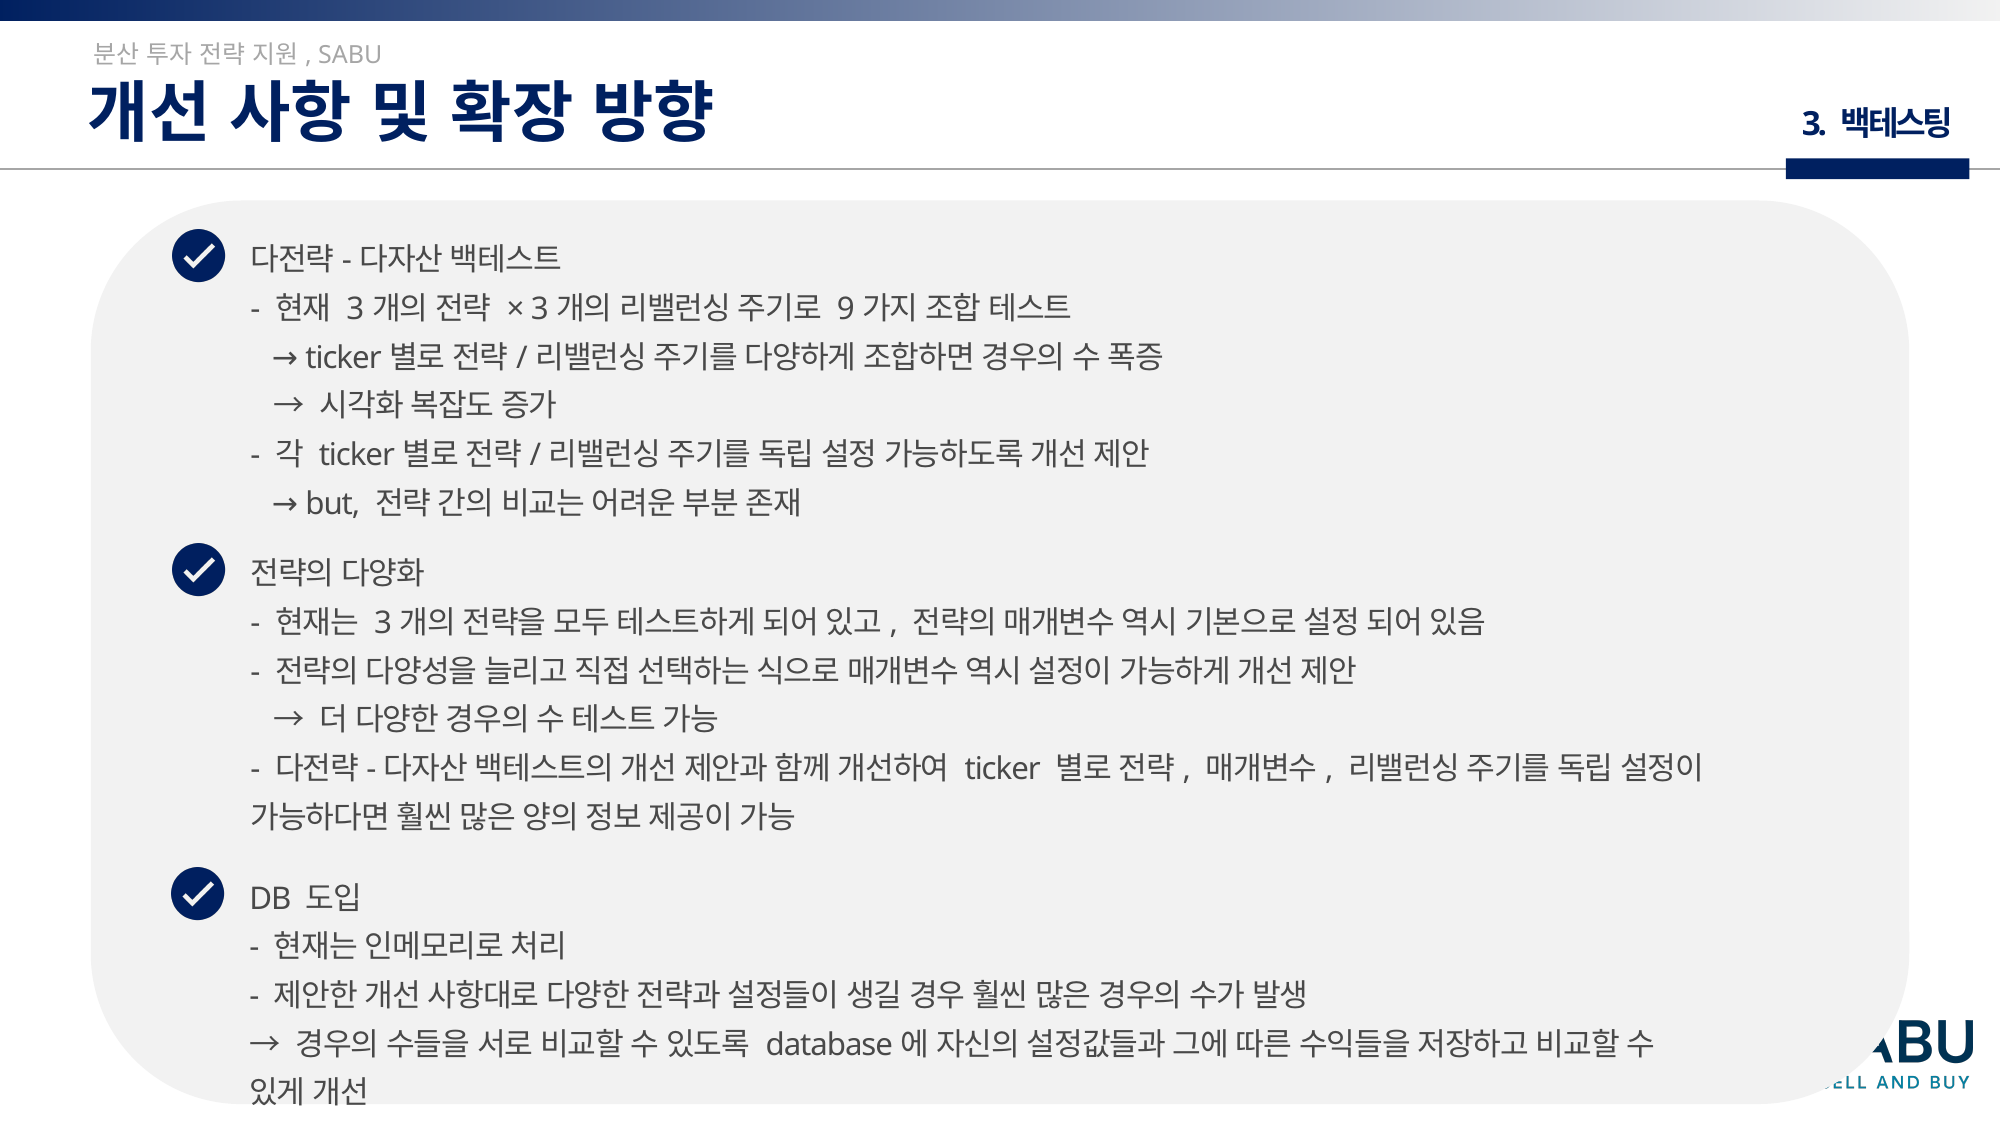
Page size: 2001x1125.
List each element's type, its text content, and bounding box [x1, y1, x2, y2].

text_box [164, 222, 1690, 520]
text_box 분산 투자 전략 지원, SABU [94, 38, 407, 69]
text_box [89, 198, 1911, 1106]
picture [1810, 1009, 1973, 1098]
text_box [164, 535, 1836, 834]
text_box 개선 사항 및 확장 방향 [87, 70, 809, 151]
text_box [163, 860, 1689, 1060]
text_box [1773, 101, 1983, 180]
text_box [0, 0, 2000, 22]
